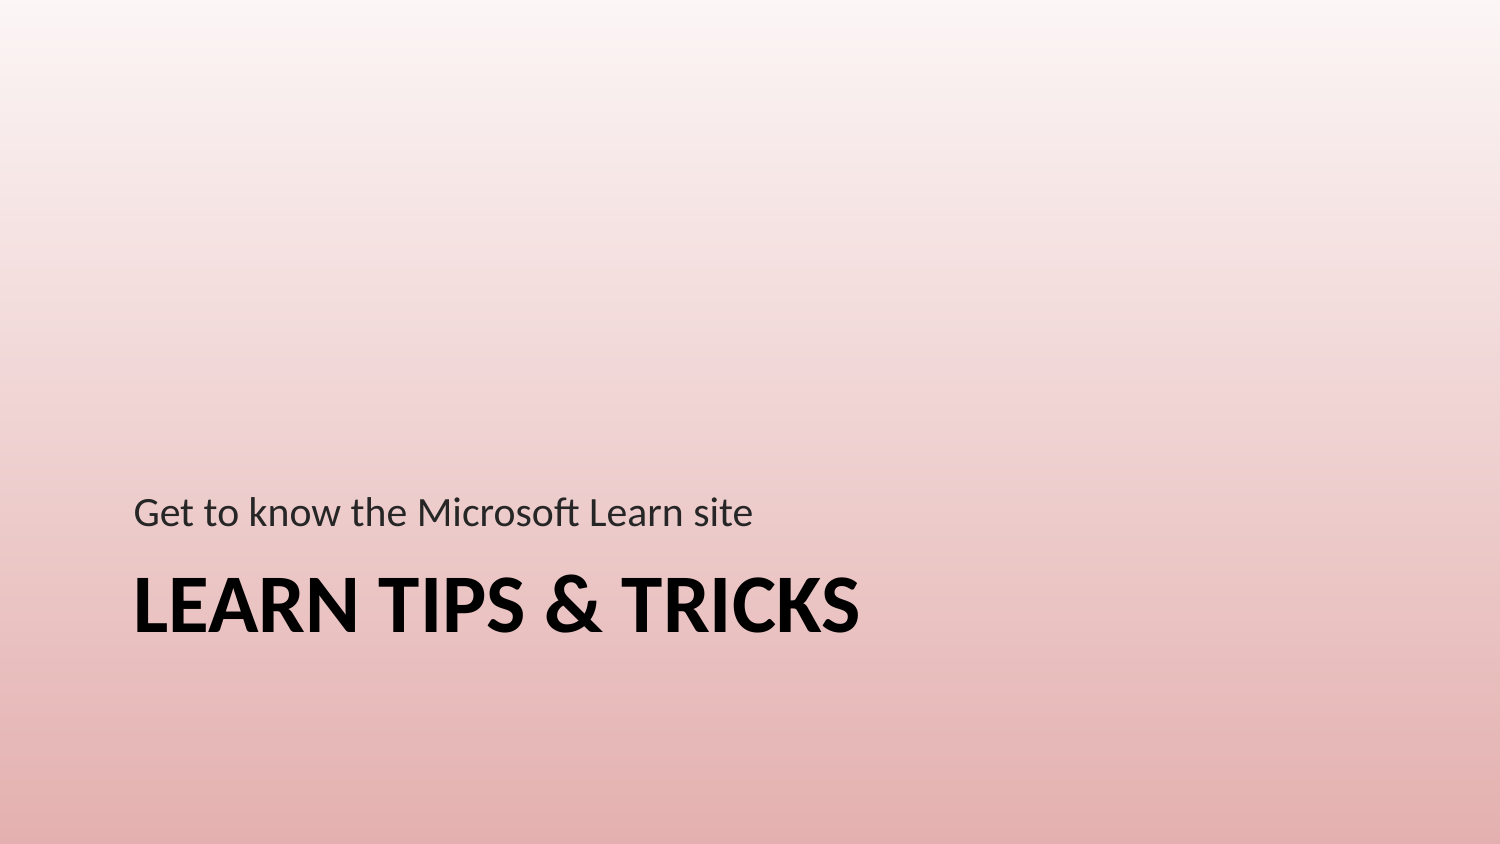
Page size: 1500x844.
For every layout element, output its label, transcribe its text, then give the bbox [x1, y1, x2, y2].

list Get to know the Microsoft Learn site [118, 357, 1394, 543]
title Learn Tips & Tricks [118, 543, 1394, 710]
